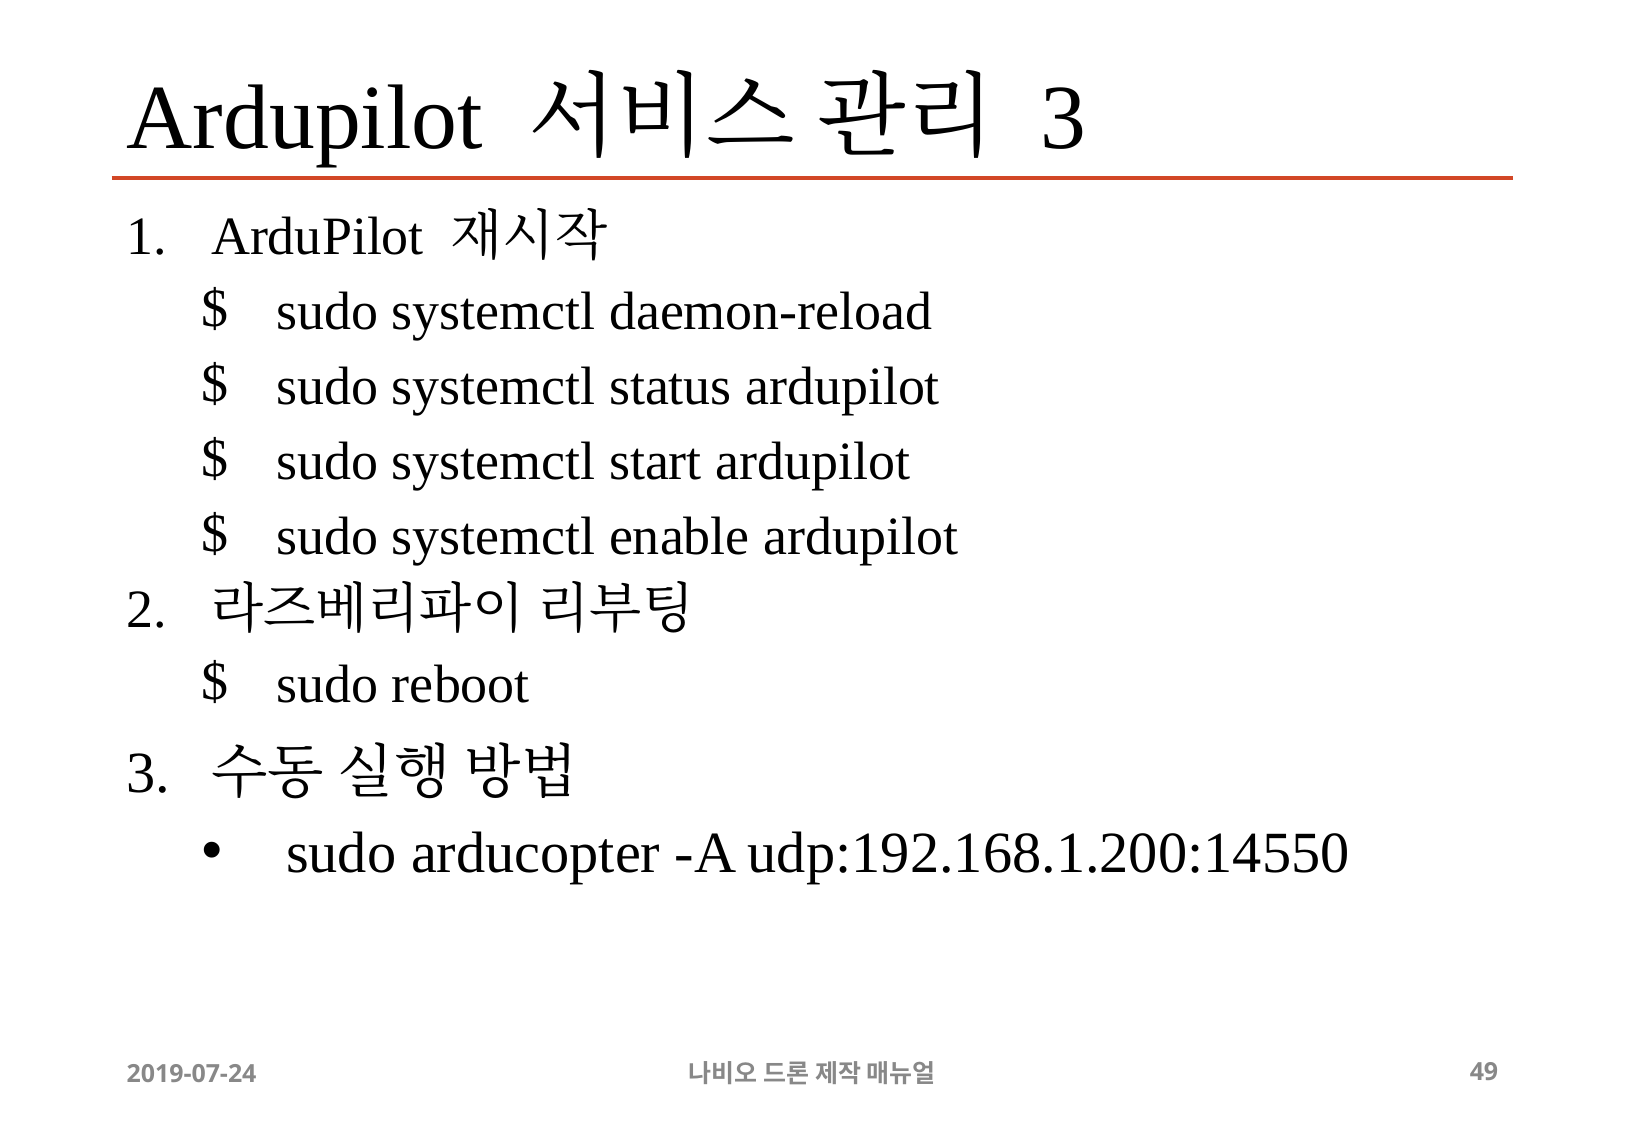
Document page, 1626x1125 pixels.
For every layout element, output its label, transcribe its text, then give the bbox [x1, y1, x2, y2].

title Ardupilot 서비스 관리 3 [111, 59, 1514, 179]
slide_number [111, 1042, 303, 1103]
slide_number 49 [1433, 1042, 1514, 1103]
list ArduPilot 재시작 sudo systemctl daemon-reload sudo systemctl status ardupilot sudo systemctl start ardupilot sudo systemctl enable ardupilot 라즈베리파이 리부팅 sudo reboot 수동 실행 방법 sudo arducopter -A udp:192.168.1.200:14550 [111, 205, 1514, 930]
footer 나비오 드론 제작 매뉴얼 [538, 1042, 1087, 1103]
